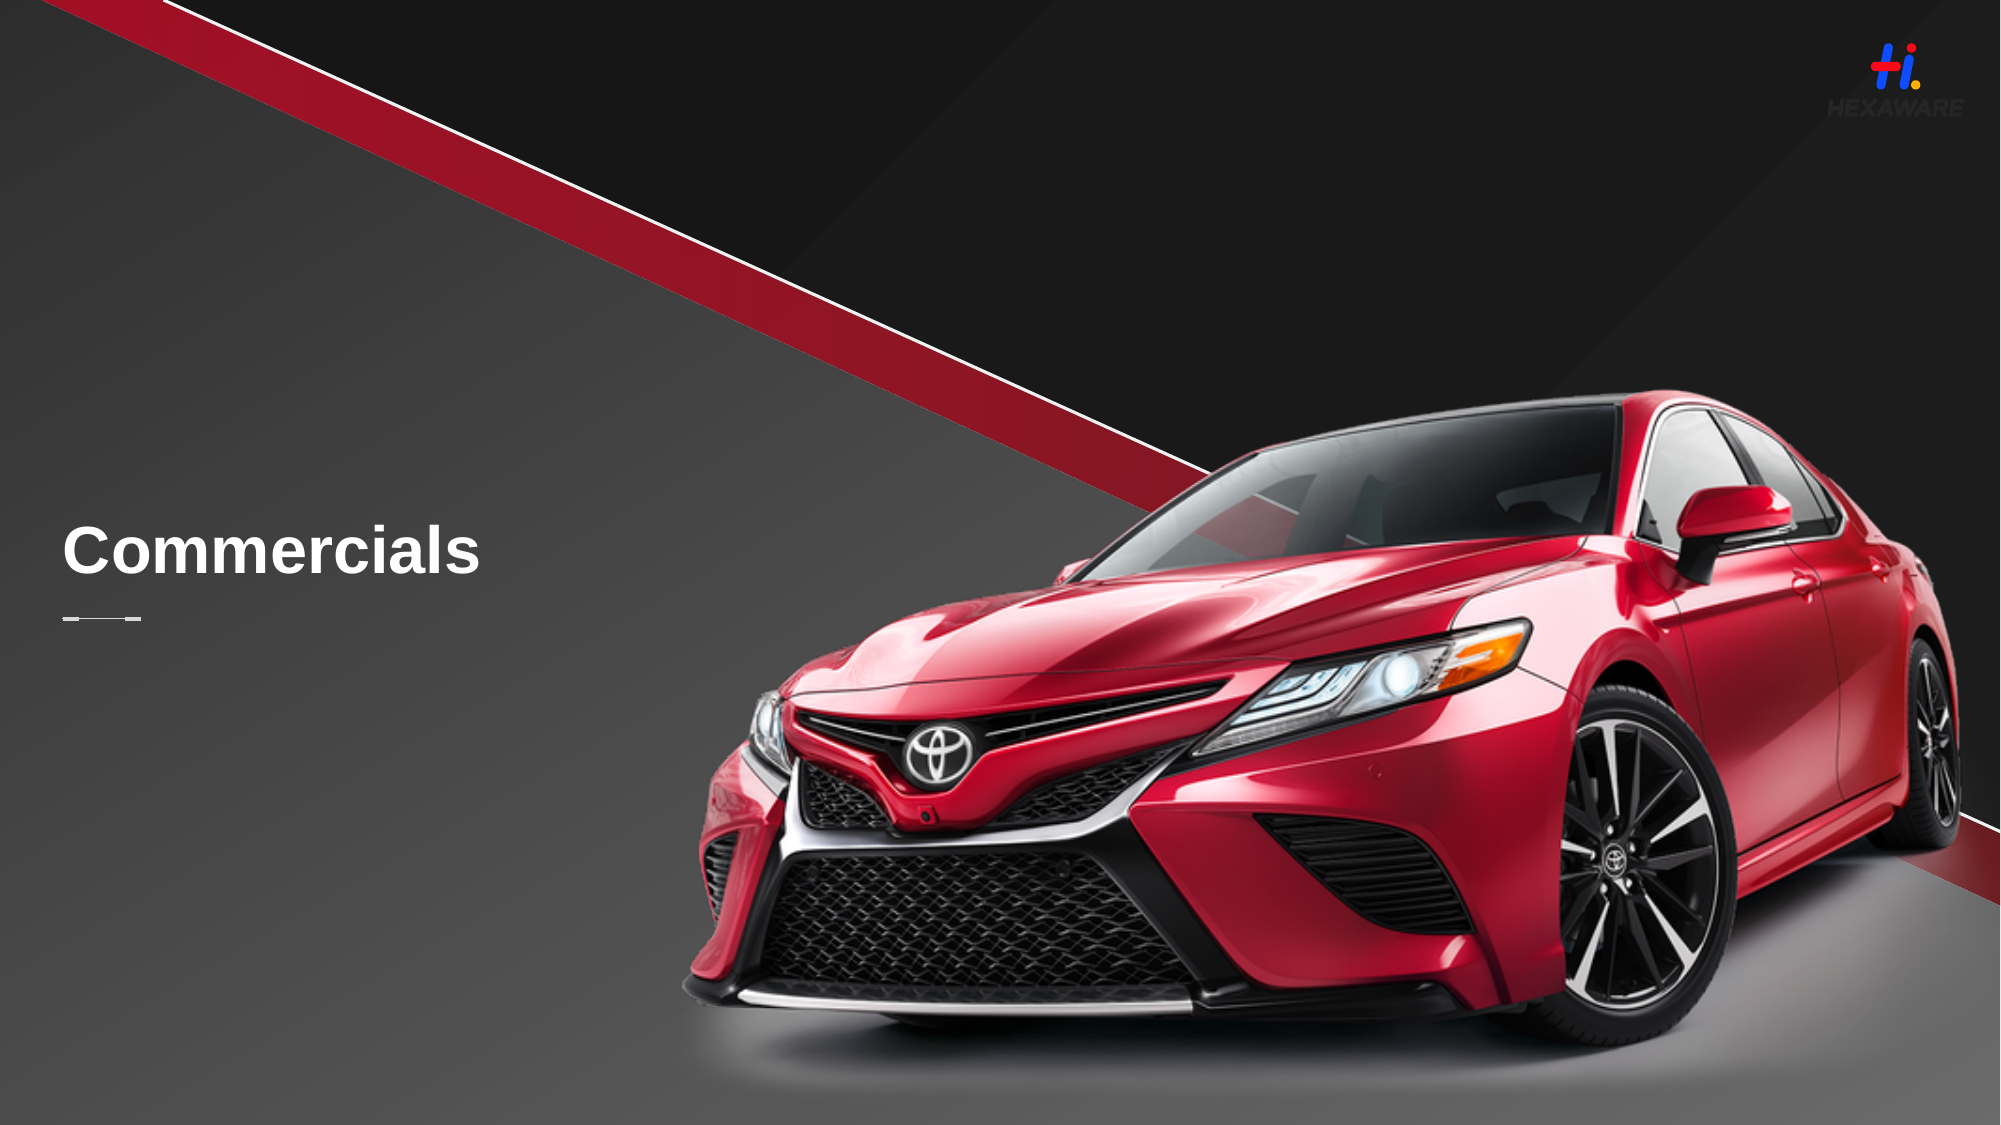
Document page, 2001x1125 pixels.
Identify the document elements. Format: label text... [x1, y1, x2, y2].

picture [665, 252, 2001, 1099]
title Commercials [63, 355, 888, 588]
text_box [1827, 43, 1964, 117]
